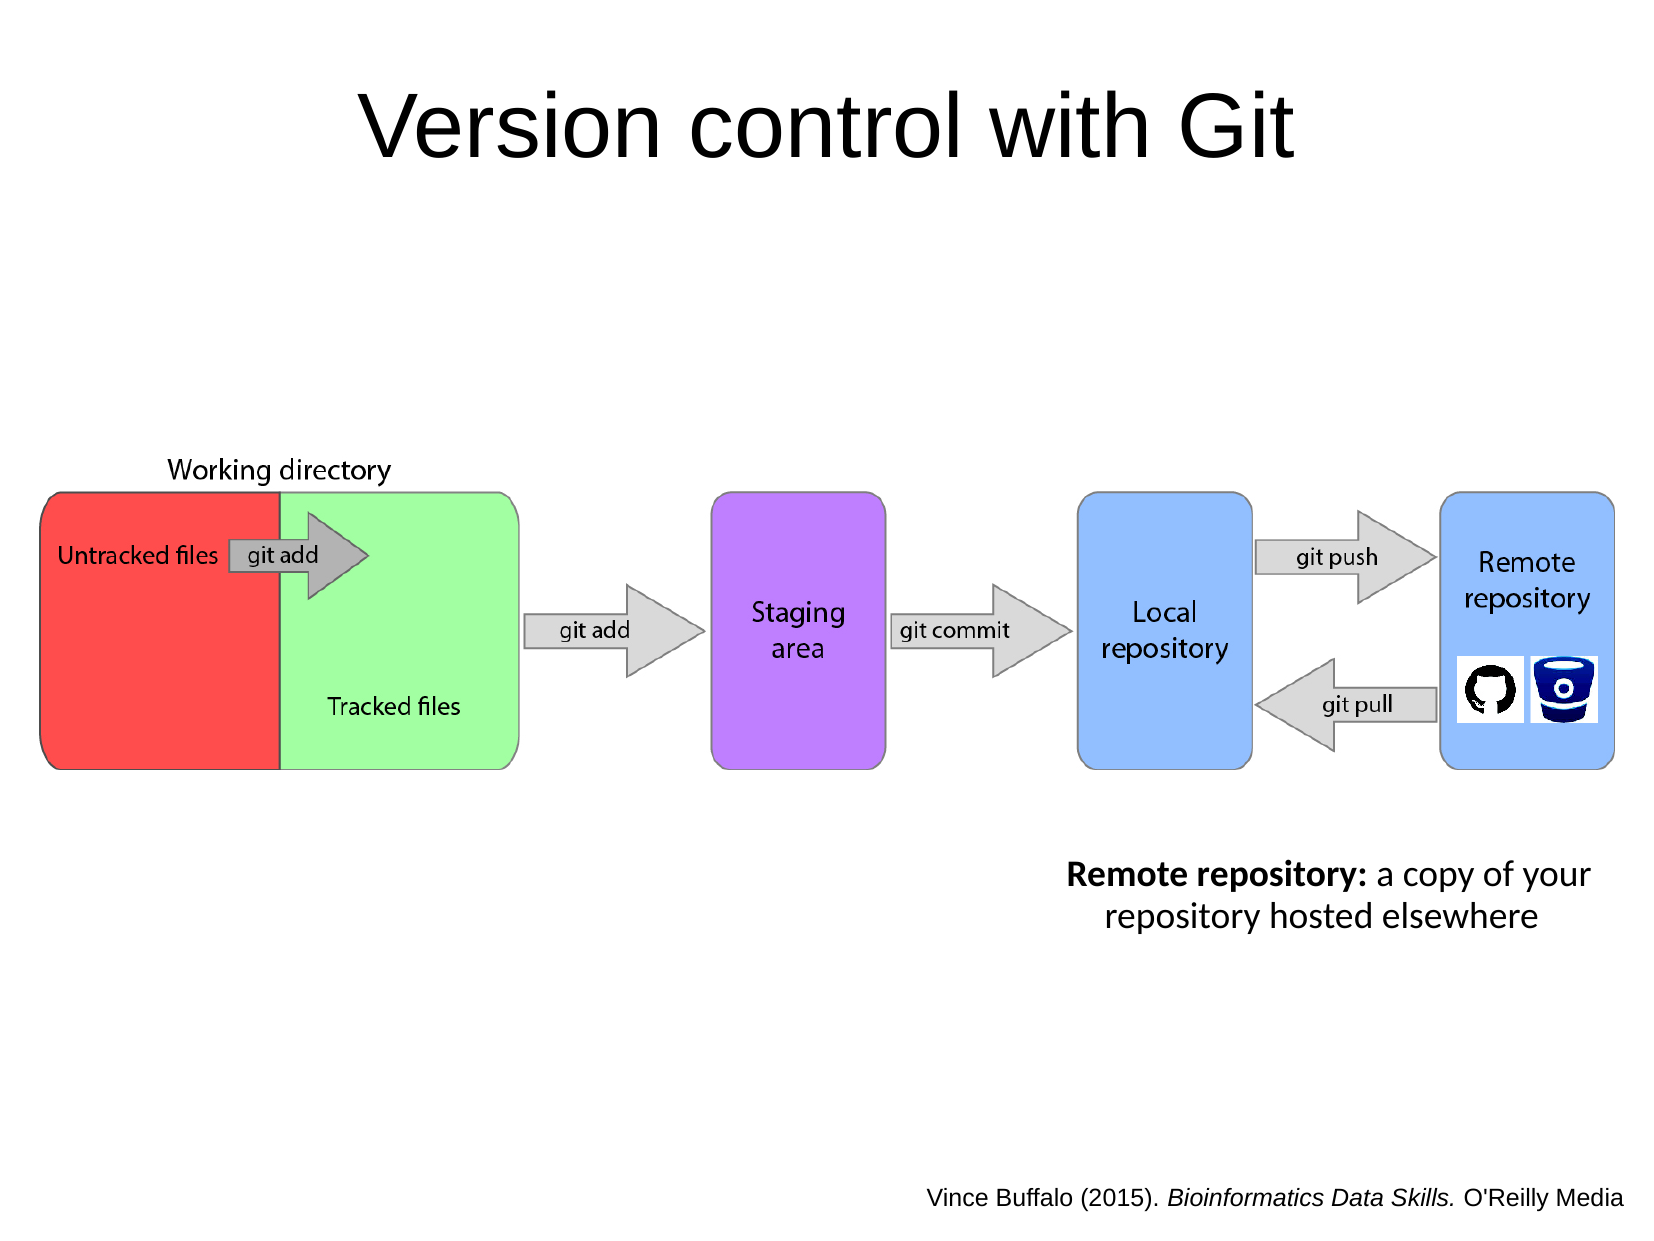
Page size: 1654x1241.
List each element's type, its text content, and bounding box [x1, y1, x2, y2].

text_box Vince Buffalo (2015). Bioinformatics Data Skills. O'Reilly Media [911, 1176, 1640, 1220]
text_box Version control with Git [82, 20, 1571, 228]
text_box Remote repository: a copy of your repository hosted elsewhere [1051, 845, 1621, 945]
picture [39, 453, 1615, 770]
